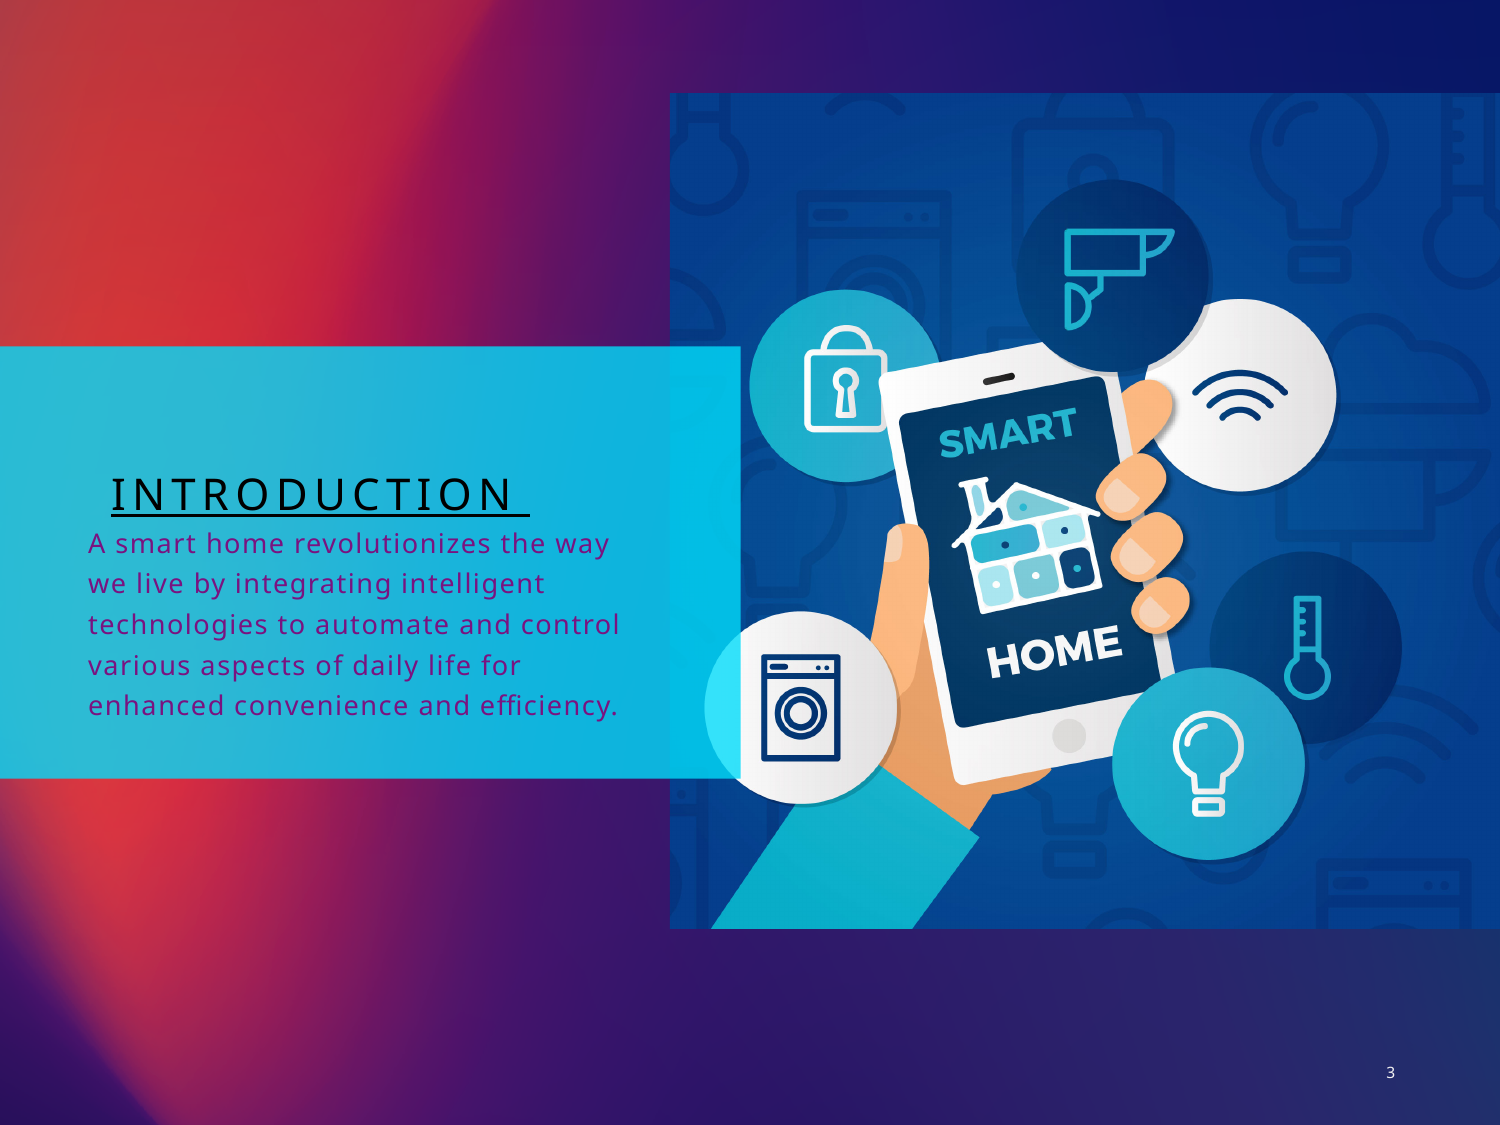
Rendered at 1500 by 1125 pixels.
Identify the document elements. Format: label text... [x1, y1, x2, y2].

slide_number 3 [1080, 1054, 1411, 1093]
picture [0, 0, 1500, 1125]
title Introduction [0, 346, 669, 779]
list A smart home revolutionizes the way we live by integrating intelligent technologies to automate and control various aspects of daily life for enhanced convenience and efficiency. [73, 510, 669, 724]
